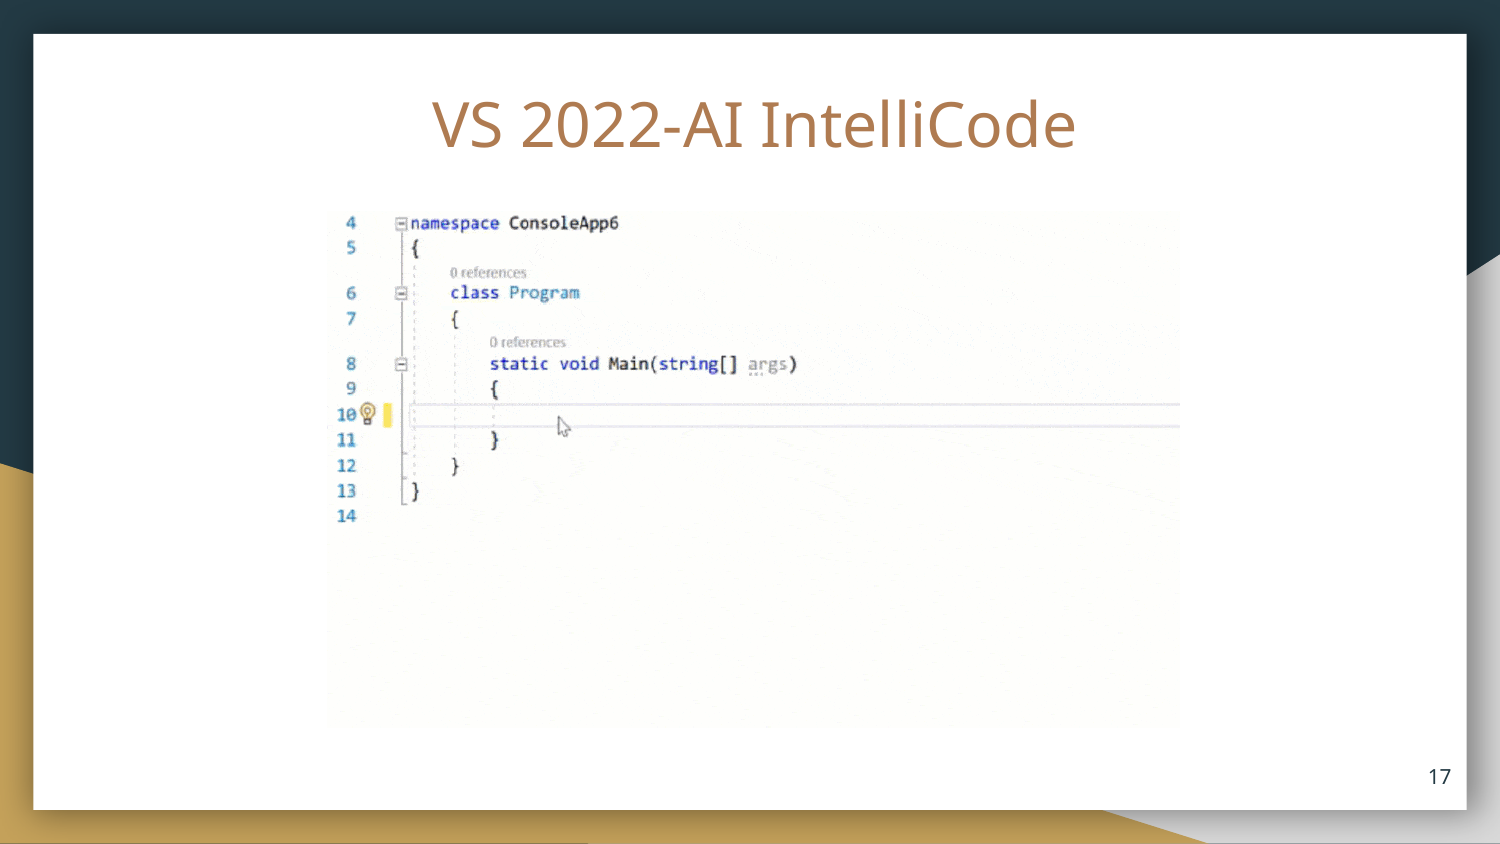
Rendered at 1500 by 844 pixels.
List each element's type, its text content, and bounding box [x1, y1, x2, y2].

slide_number 17 [1376, 745, 1467, 810]
picture [327, 210, 1180, 729]
title VS 2022-AI IntelliCode [338, 33, 1173, 209]
